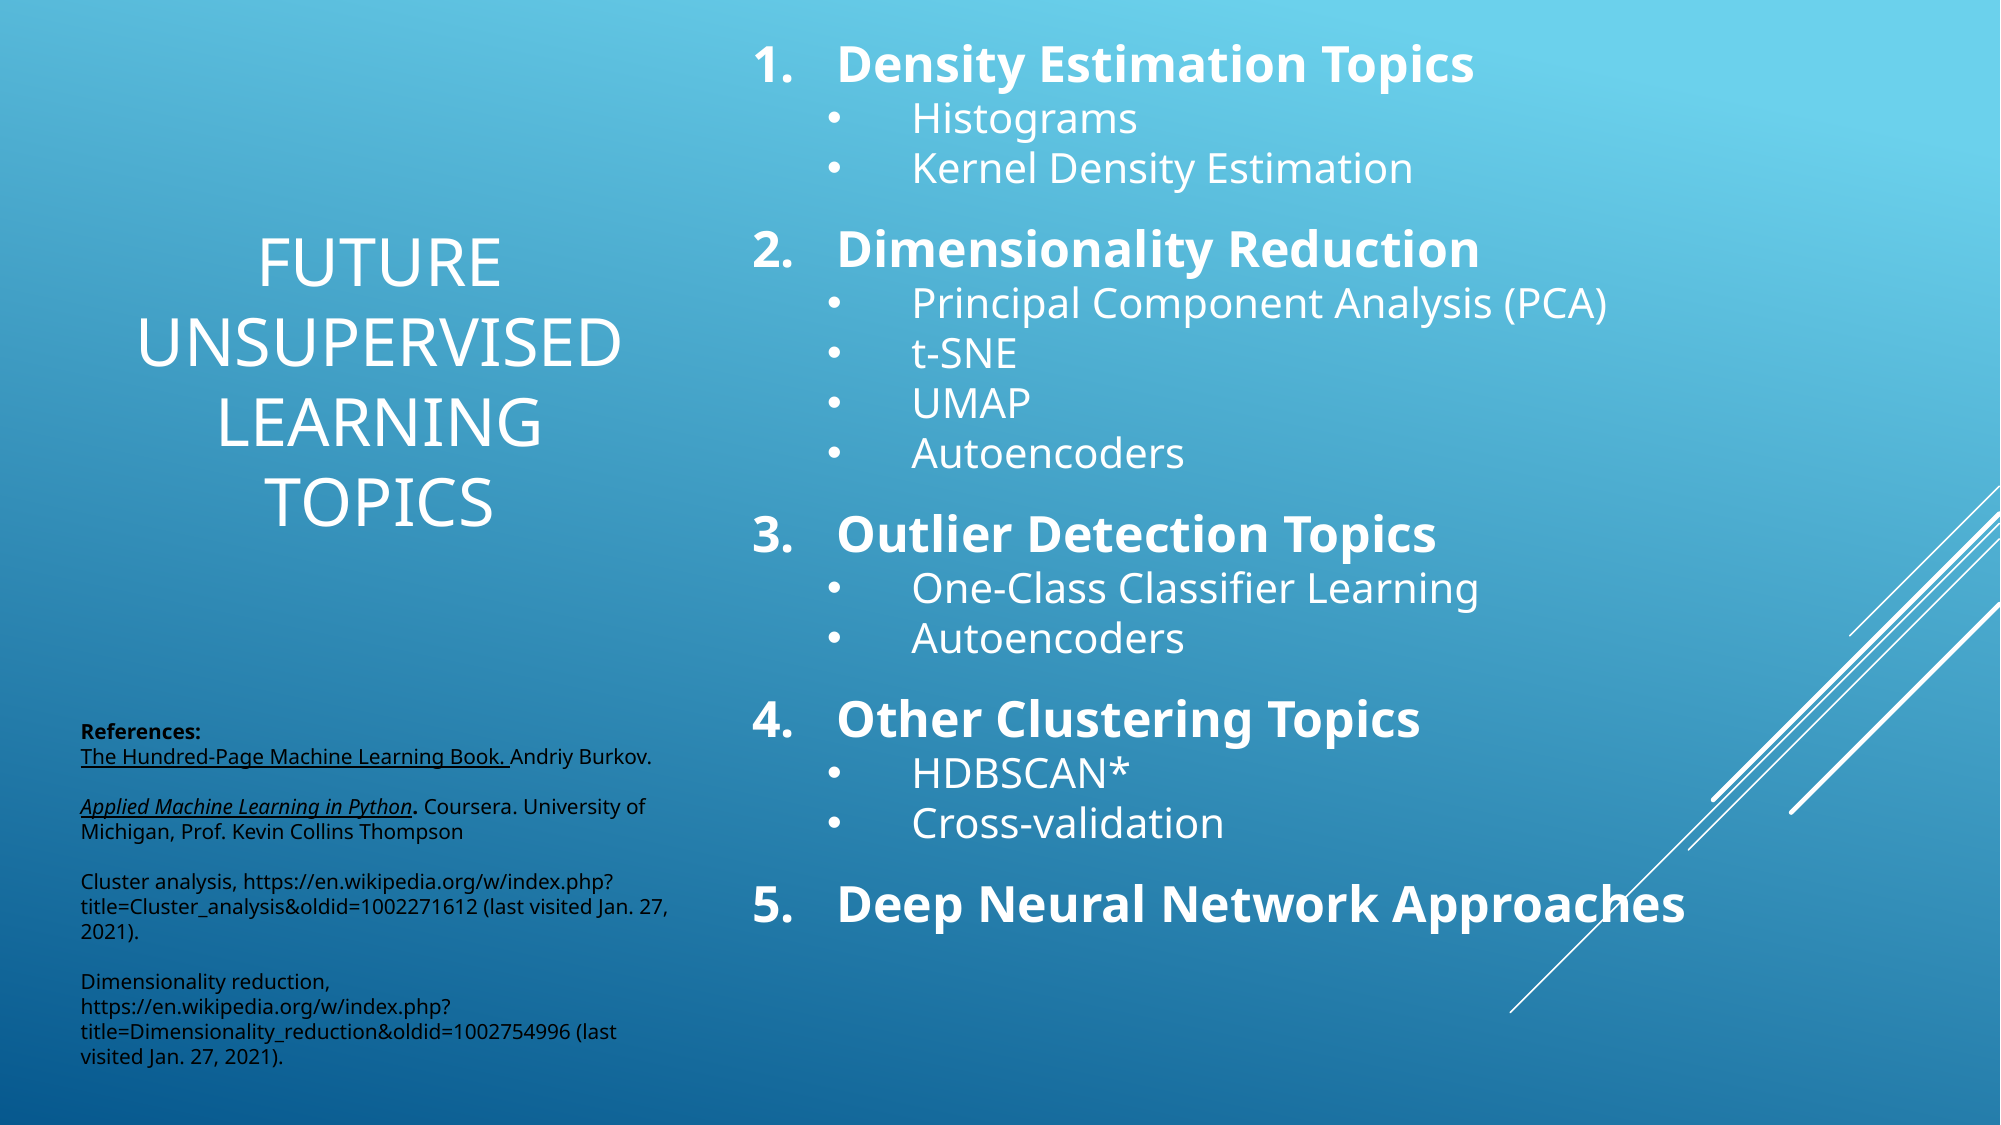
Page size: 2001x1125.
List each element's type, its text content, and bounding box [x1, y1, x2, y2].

title Future Unsupervised Learning Topics [95, 280, 665, 547]
text_box References: The Hundred-Page Machine Learning Book. Andriy Burkov. Applied Machine Learning in Python. Coursera. University of Michigan, Prof. Kevin Collins Thompson Cluster analysis, https://en.wikipedia.org/w/index.php?title=Cluster_analysis&oldid=1002271612 (last visited Jan. 27, 2021). Dimensionality reduction, https://en.wikipedia.org/w/index.php?title=Dimensionality_reduction&oldid=1002754996 (last visited Jan. 27, 2021). [65, 711, 695, 1076]
text_box Density Estimation Topics Histograms Kernel Density Estimation Dimensionality Reduction Principal Component Analysis (PCA) t-SNE UMAP Autoencoders Outlier Detection Topics One-Class Classifier Learning Autoencoders Other Clustering Topics HDBSCAN* Cross-validation Deep Neural Network Approaches [737, 24, 2000, 940]
